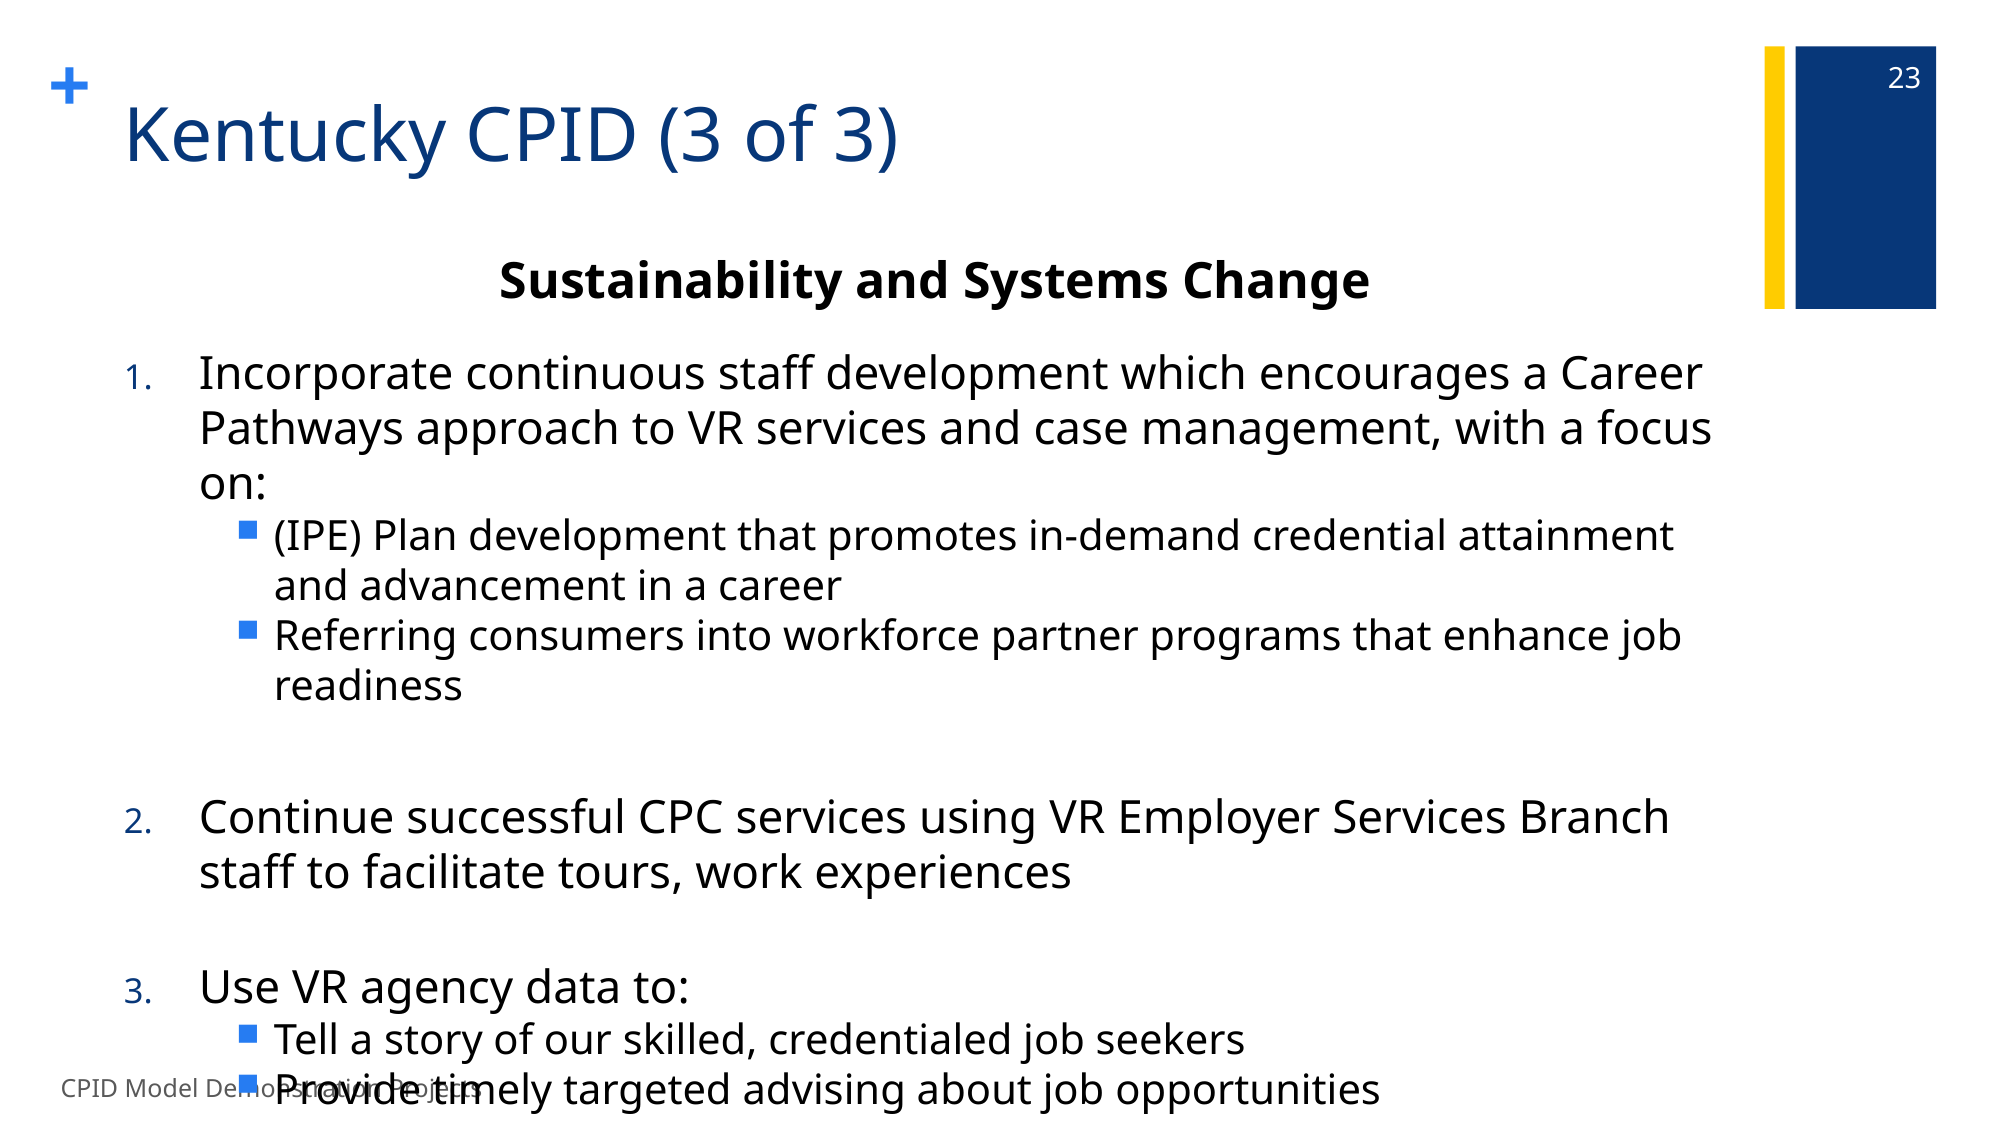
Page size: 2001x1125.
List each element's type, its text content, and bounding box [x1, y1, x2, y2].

title Kentucky CPID (3 of 3) [109, 79, 1762, 241]
slide_number 23 [1845, 49, 1937, 110]
list Sustainability and Systems Change Incorporate continuous staff development which encourages a Career Pathways approach to VR services and case management, with a focus on: (IPE) Plan development that promotes in-demand credential attainment and advancement in a career Referring consumers into workforce partner programs that enhance job readiness Continue successful CPC services using VR Employer Services Branch staff to facilitate tours, work experiences Use VR agency data to: Tell a story of our skilled, credentialed job seekers Provide timely targeted advising about job opportunities [109, 241, 1762, 1083]
